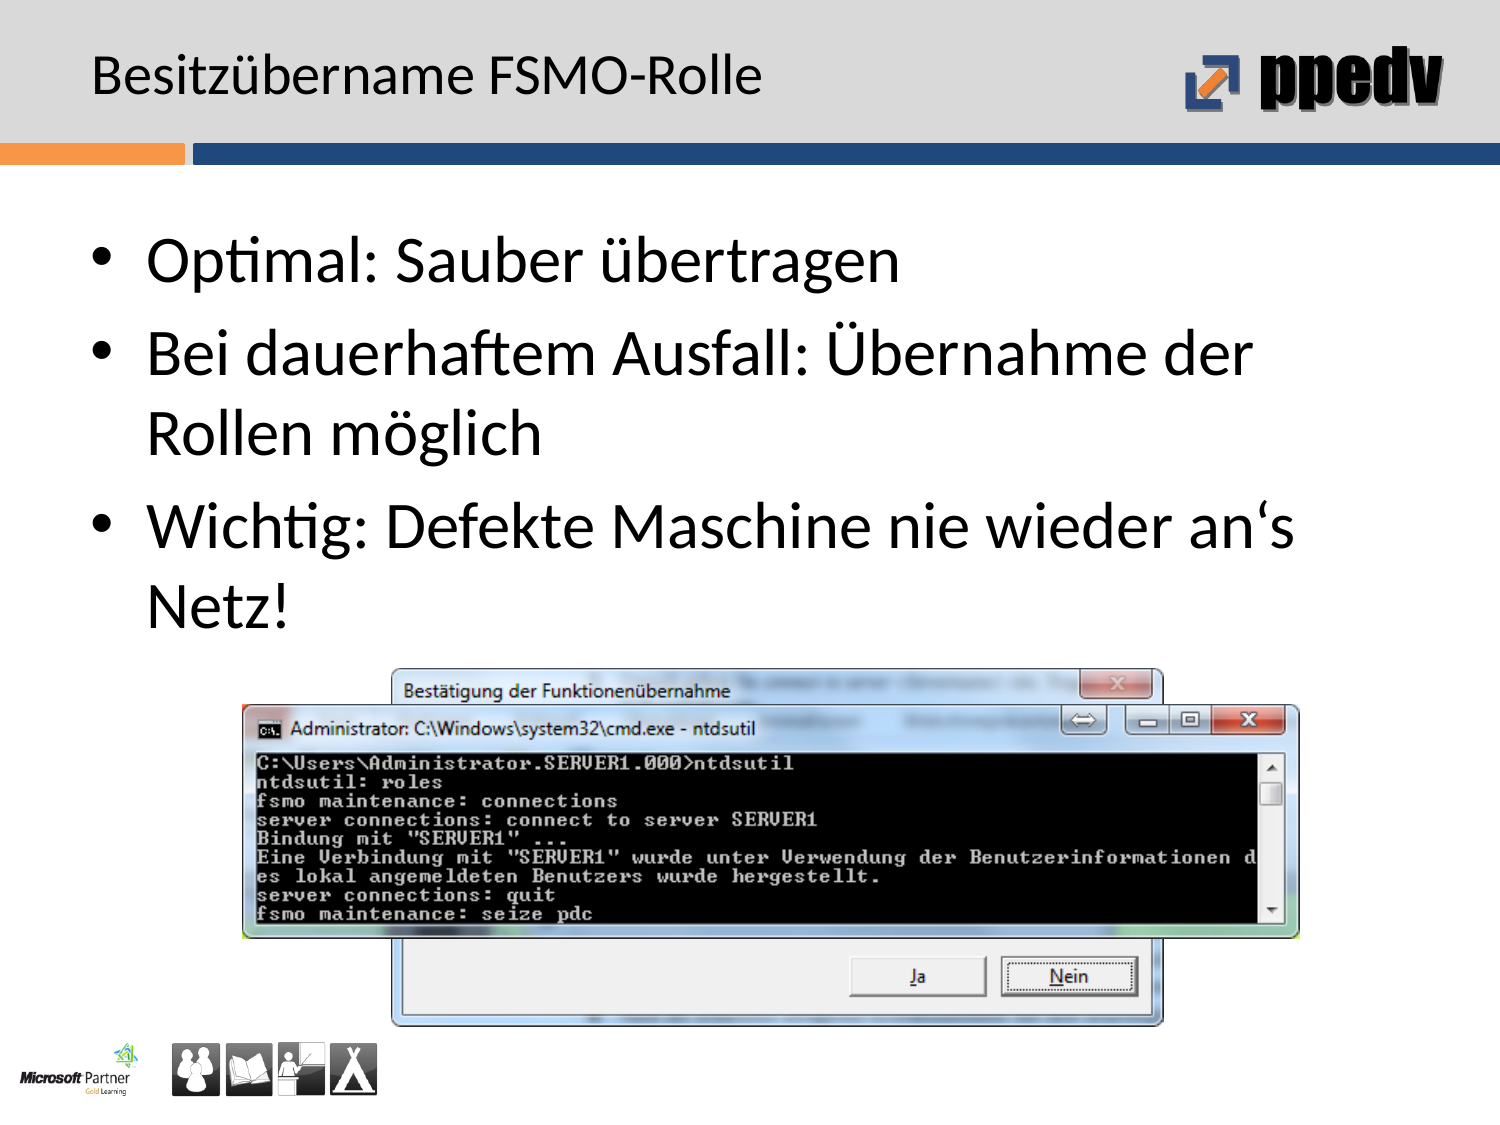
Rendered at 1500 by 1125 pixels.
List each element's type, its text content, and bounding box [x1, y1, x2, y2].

list Optimal: Sauber übertragen Bei dauerhaftem Ausfall: Übernahme der Rollen möglich Wichtig: Defekte Maschine nie wieder an‘s Netz! [75, 208, 1425, 1005]
picture [5, 668, 1301, 1118]
title Besitzübername FSMO-Rolle [76, 5, 1140, 138]
picture [1175, 40, 1465, 123]
